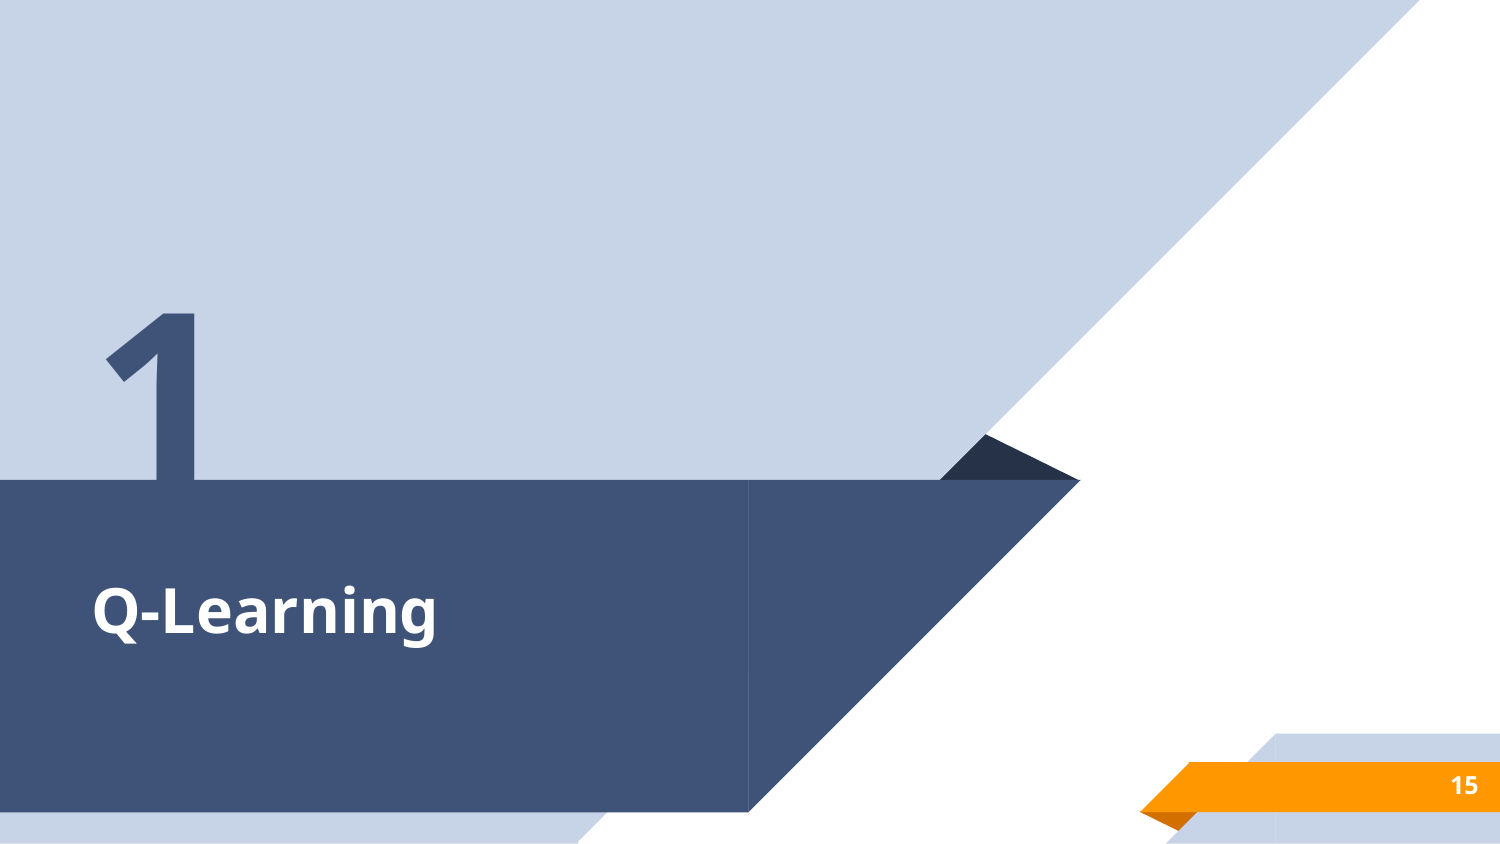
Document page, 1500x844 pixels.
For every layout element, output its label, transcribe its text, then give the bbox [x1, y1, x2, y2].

slide_number 15 [1249, 760, 1494, 813]
text_box 1 [76, 43, 434, 558]
title Q-Learning [76, 470, 748, 662]
